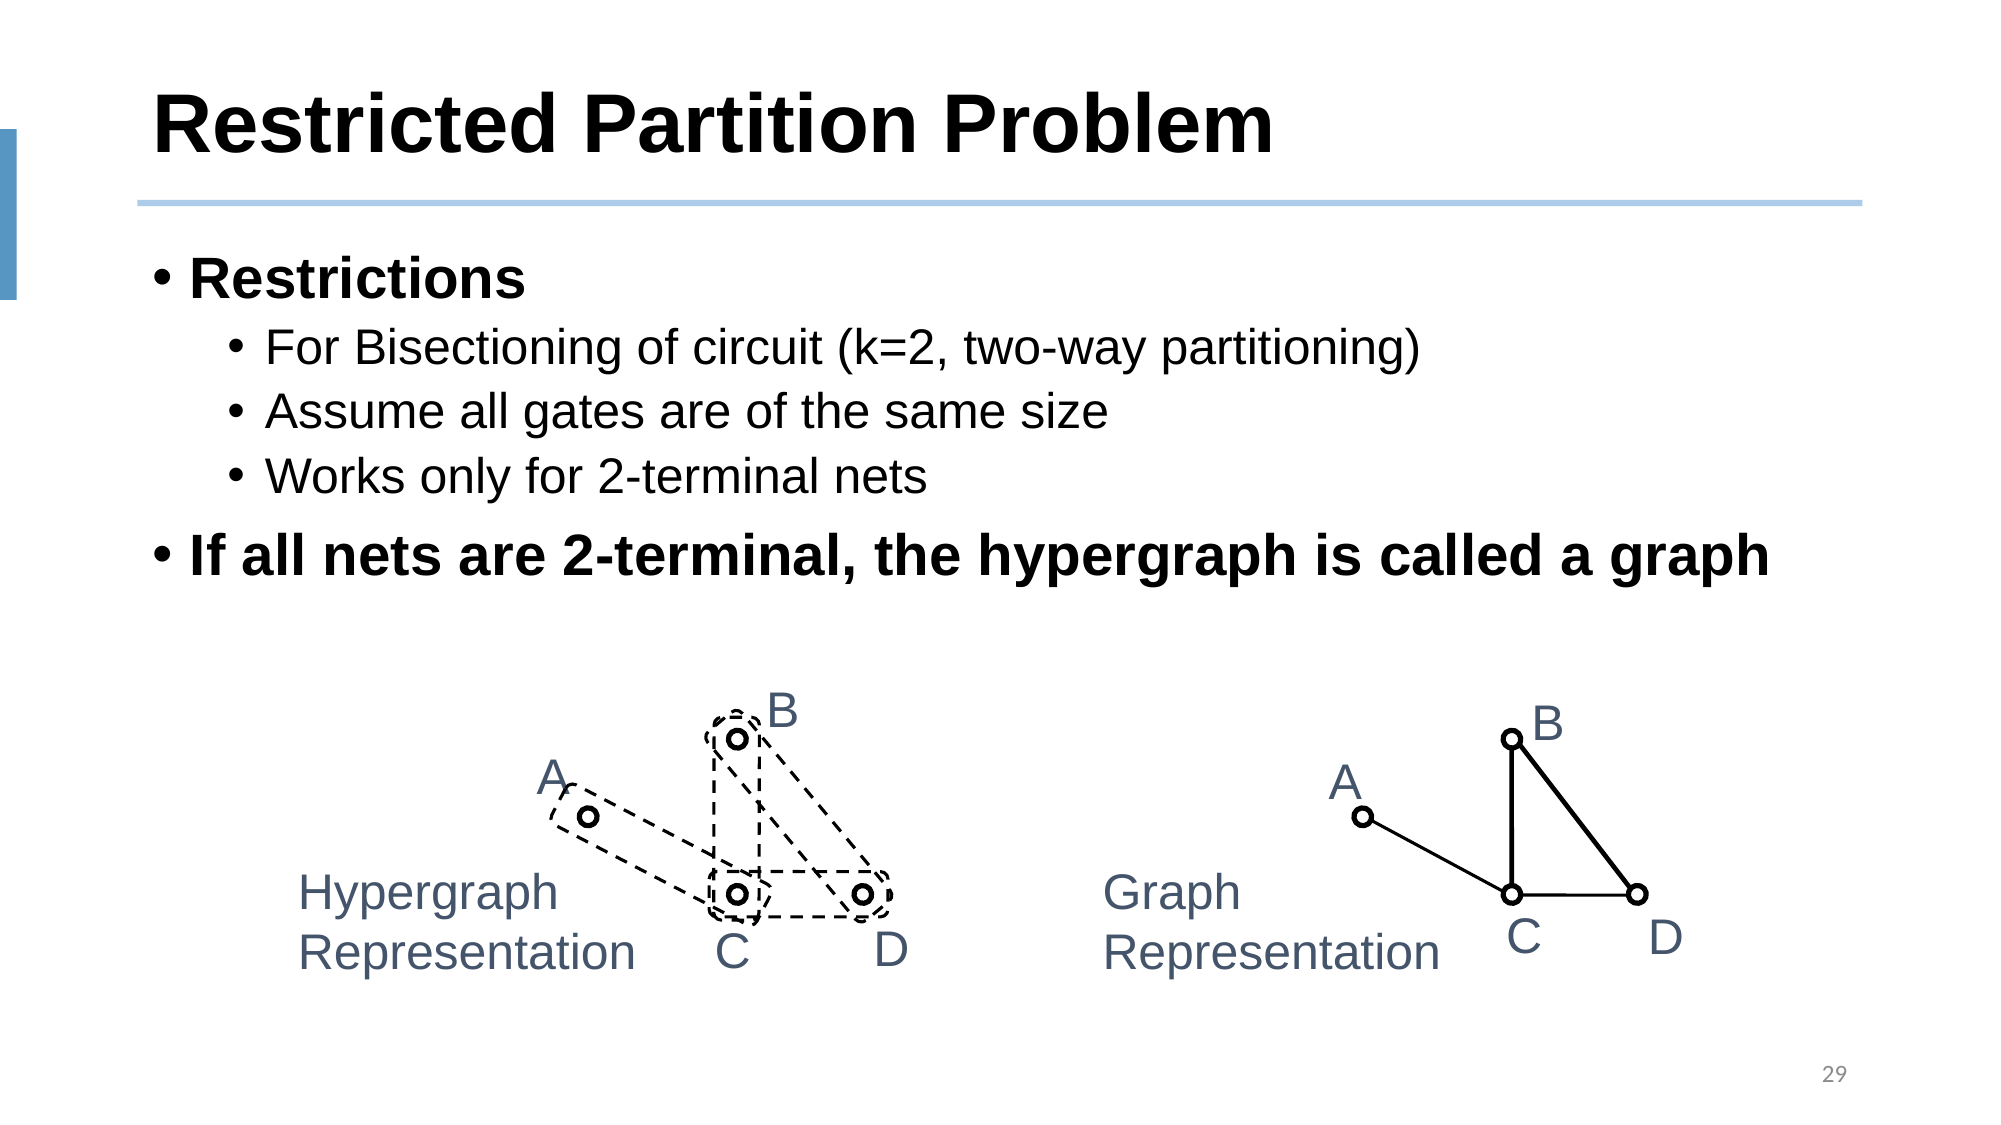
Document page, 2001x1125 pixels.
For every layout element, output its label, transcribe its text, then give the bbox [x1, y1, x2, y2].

title Restricted Partition Problem [137, 42, 1863, 208]
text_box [282, 670, 925, 988]
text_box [1087, 682, 1700, 988]
list Restrictions For Bisectioning of circuit (k=2, two-way partitioning) Assume all gates are of the same size Works only for 2-terminal nets If all nets are 2-terminal, the hypergraph is called a graph [137, 240, 1863, 1014]
slide_number 29 [1412, 1042, 1863, 1103]
